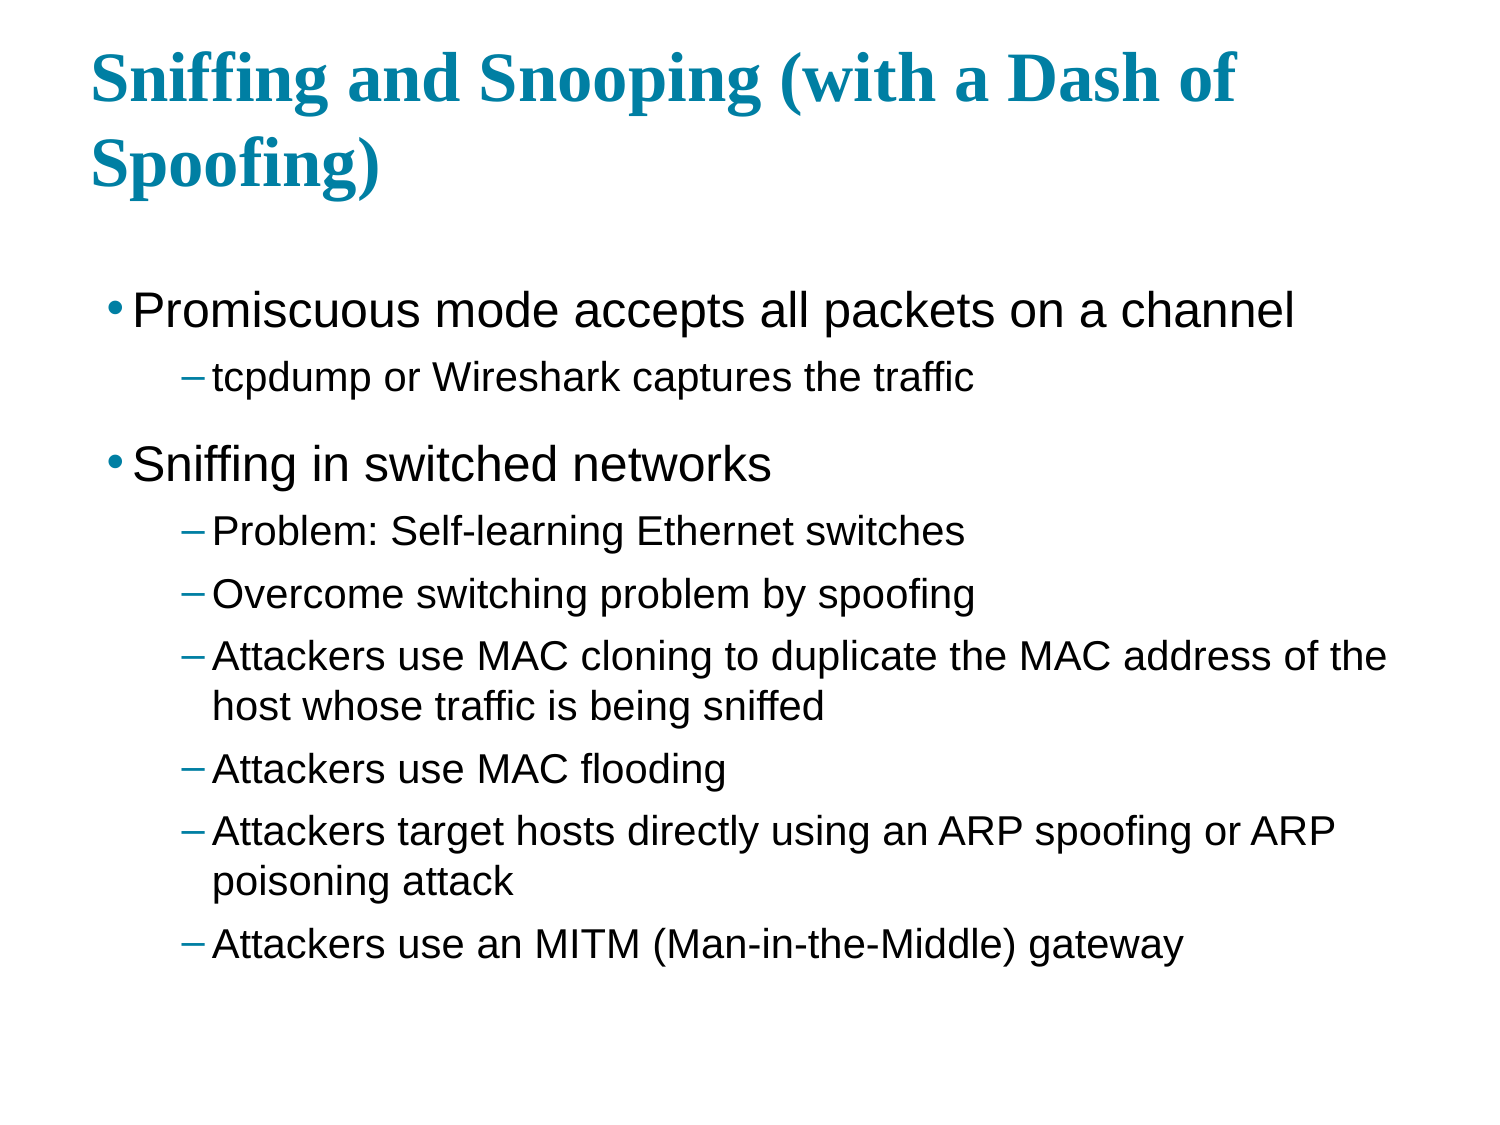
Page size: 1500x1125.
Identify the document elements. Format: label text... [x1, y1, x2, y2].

title Sniffing and Snooping (with a Dash of Spoofing) [75, 35, 1425, 216]
list Promiscuous mode accepts all packets on a channel tcpdump or Wireshark captures the traffic Sniffing in switched networks Problem: Self-learning Ethernet switches Overcome switching problem by spoofing Attackers use MAC cloning to duplicate the MAC address of the host whose traffic is being sniffed Attackers use MAC flooding Attackers target hosts directly using an ARP spoofing or ARP poisoning attack Attackers use an MITM (Man-in-the-Middle) gateway [75, 262, 1425, 1005]
